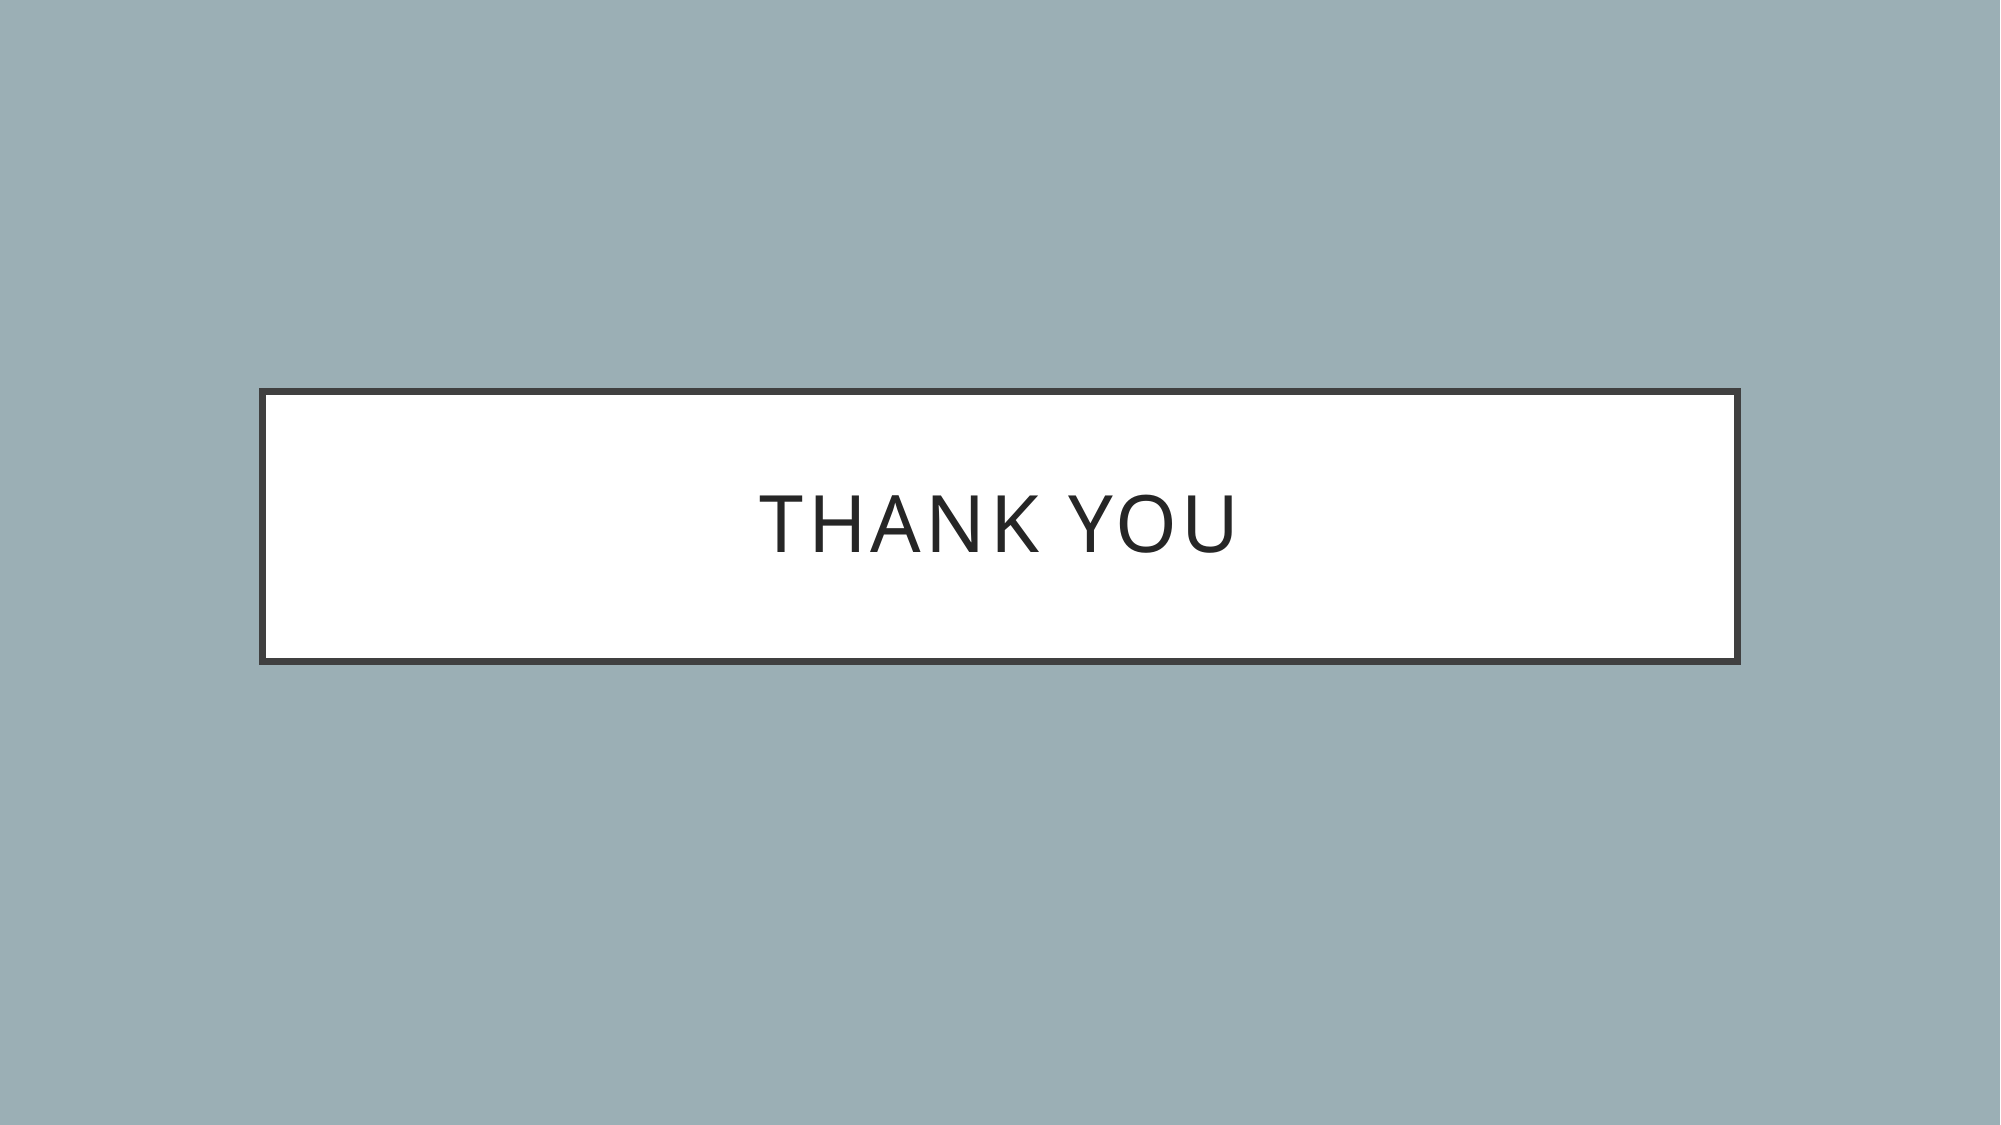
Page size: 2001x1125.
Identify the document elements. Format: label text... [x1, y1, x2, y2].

title Thank You [259, 388, 1741, 665]
